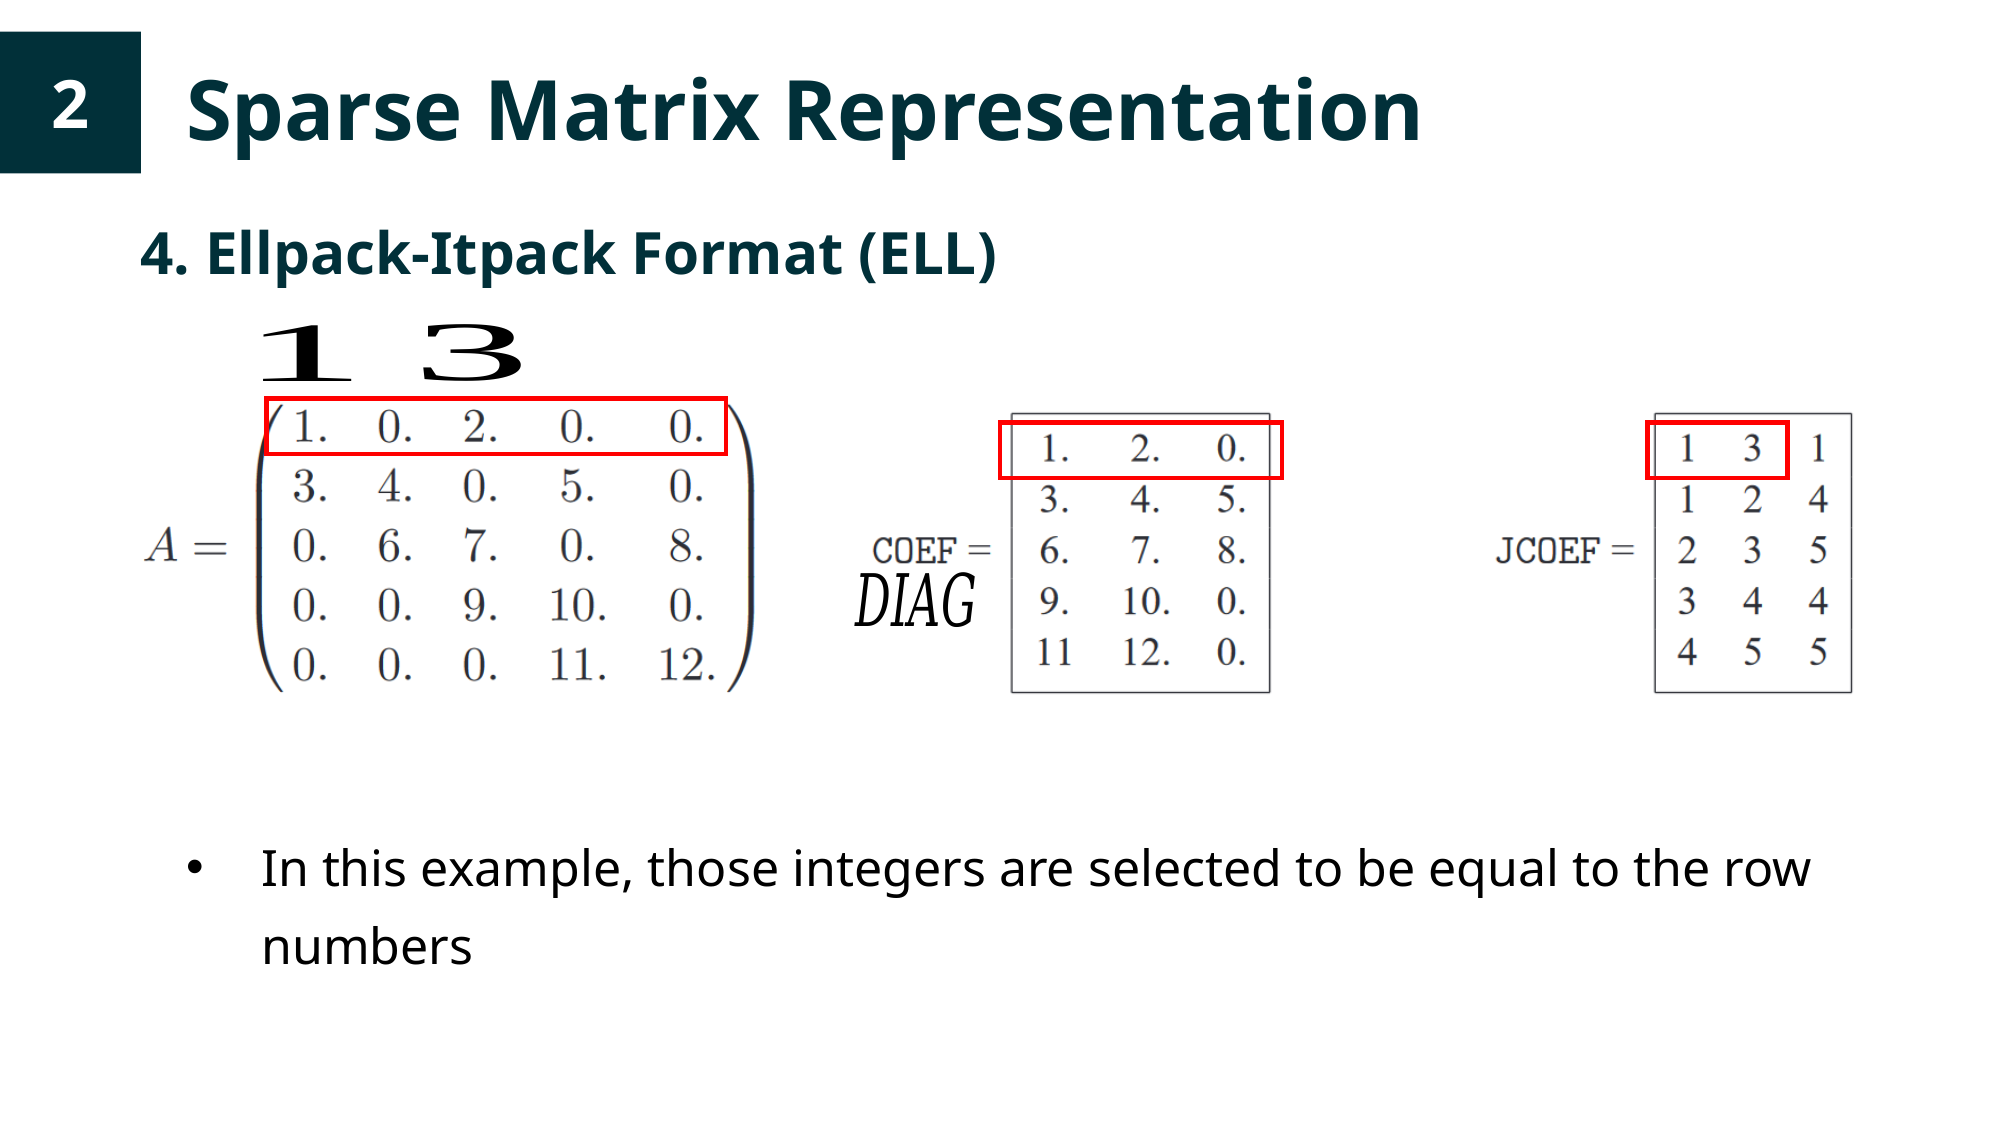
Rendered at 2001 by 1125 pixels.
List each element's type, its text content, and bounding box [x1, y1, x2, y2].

text_box Sparse Matrix Representation [171, 49, 1955, 165]
picture [865, 403, 1859, 709]
text_box 2 [15, 54, 126, 150]
picture [125, 375, 810, 709]
text_box [0, 31, 142, 174]
text_box In this example, those integers are selected to be equal to the row numbers [171, 811, 1851, 982]
text_box 4. Ellpack-Itpack Format (ELL) [125, 209, 1859, 294]
